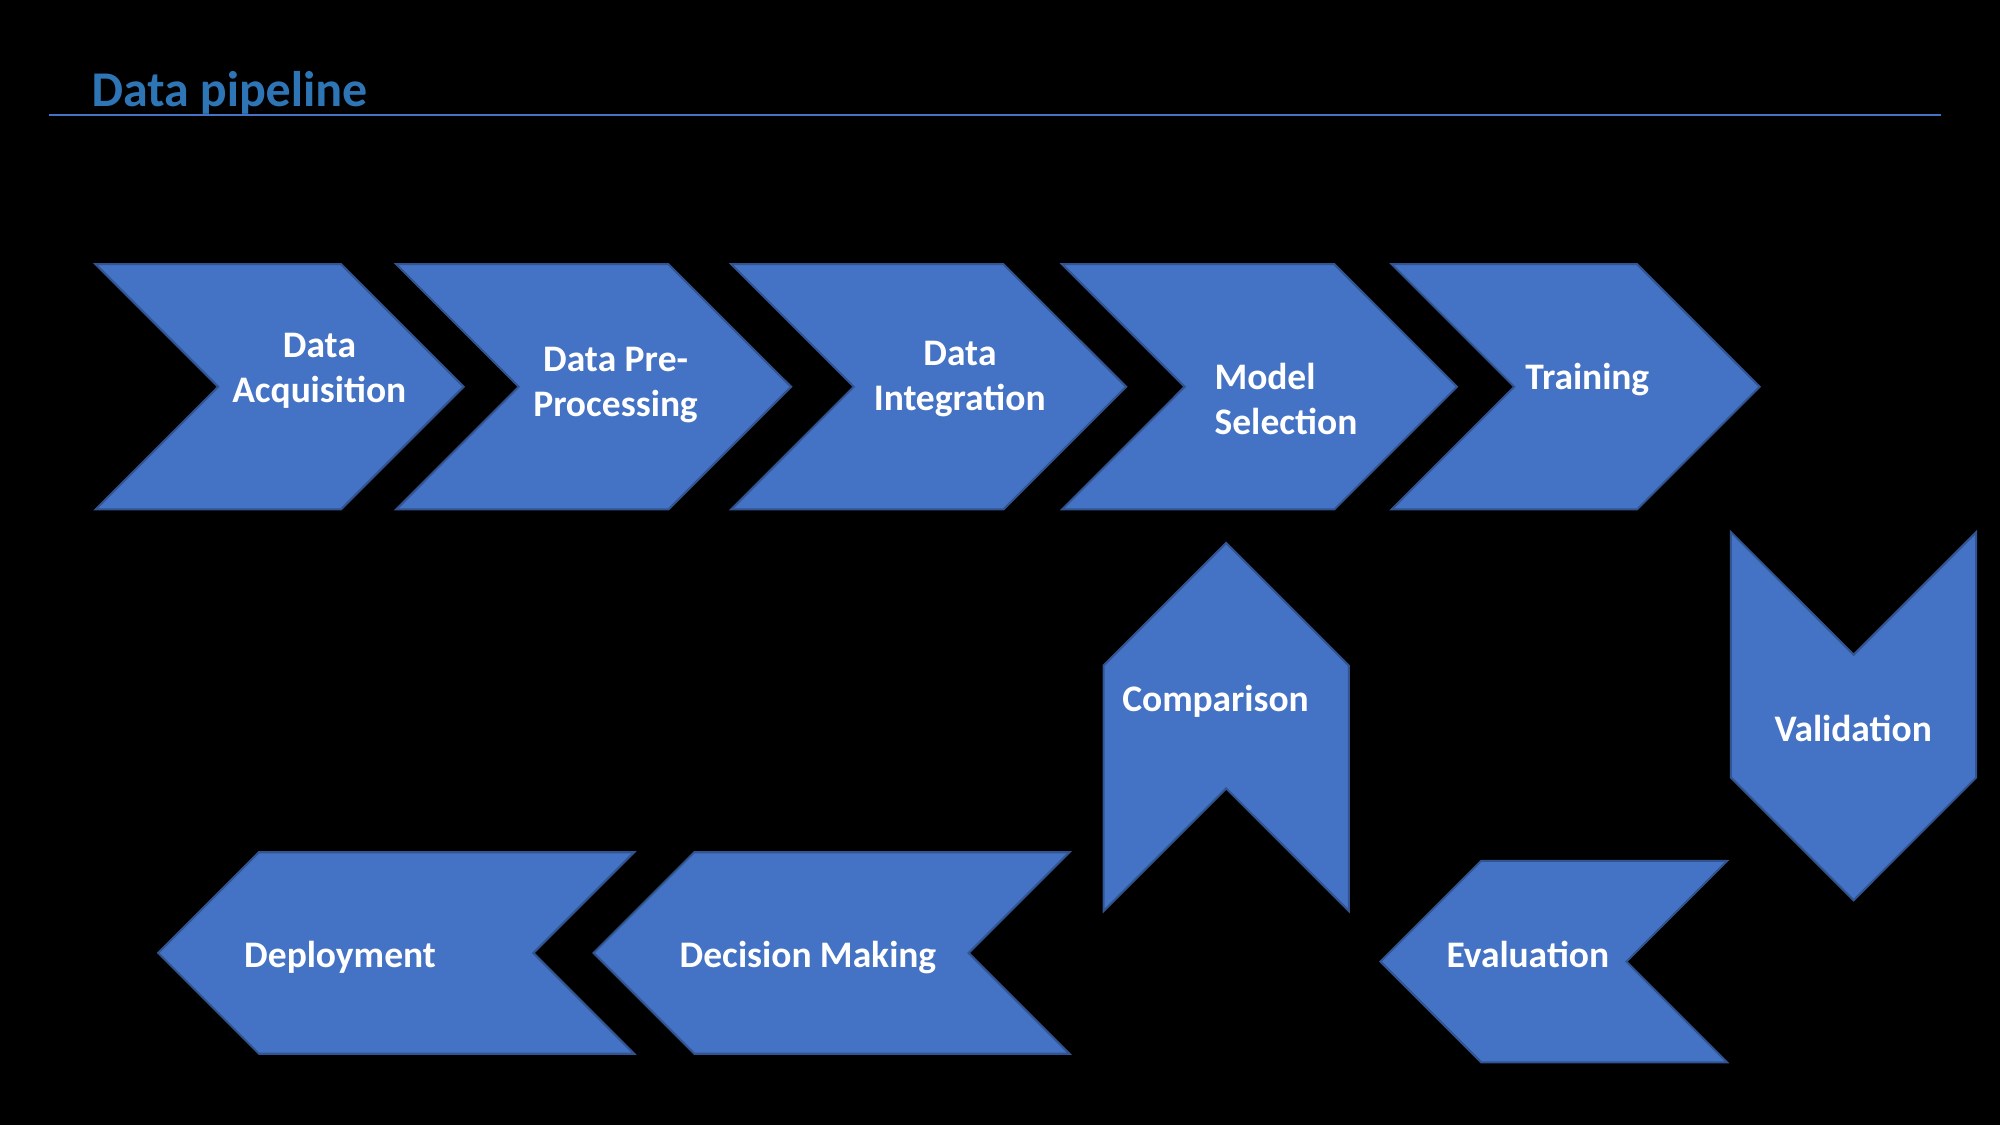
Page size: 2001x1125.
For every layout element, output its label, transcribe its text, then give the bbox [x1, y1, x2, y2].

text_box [95, 264, 396, 510]
text_box Comparison [1107, 666, 1345, 727]
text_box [158, 852, 634, 1054]
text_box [634, 852, 1070, 1054]
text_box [1380, 860, 1728, 1063]
text_box [1729, 529, 1978, 902]
text_box Data pipeline [76, 116, 746, 124]
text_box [731, 264, 1127, 510]
text_box Validation [1759, 696, 1955, 757]
text_box Data pipeline [76, 49, 746, 114]
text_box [396, 264, 731, 510]
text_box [1127, 264, 1391, 510]
text_box [1102, 541, 1350, 914]
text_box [1391, 264, 1760, 510]
